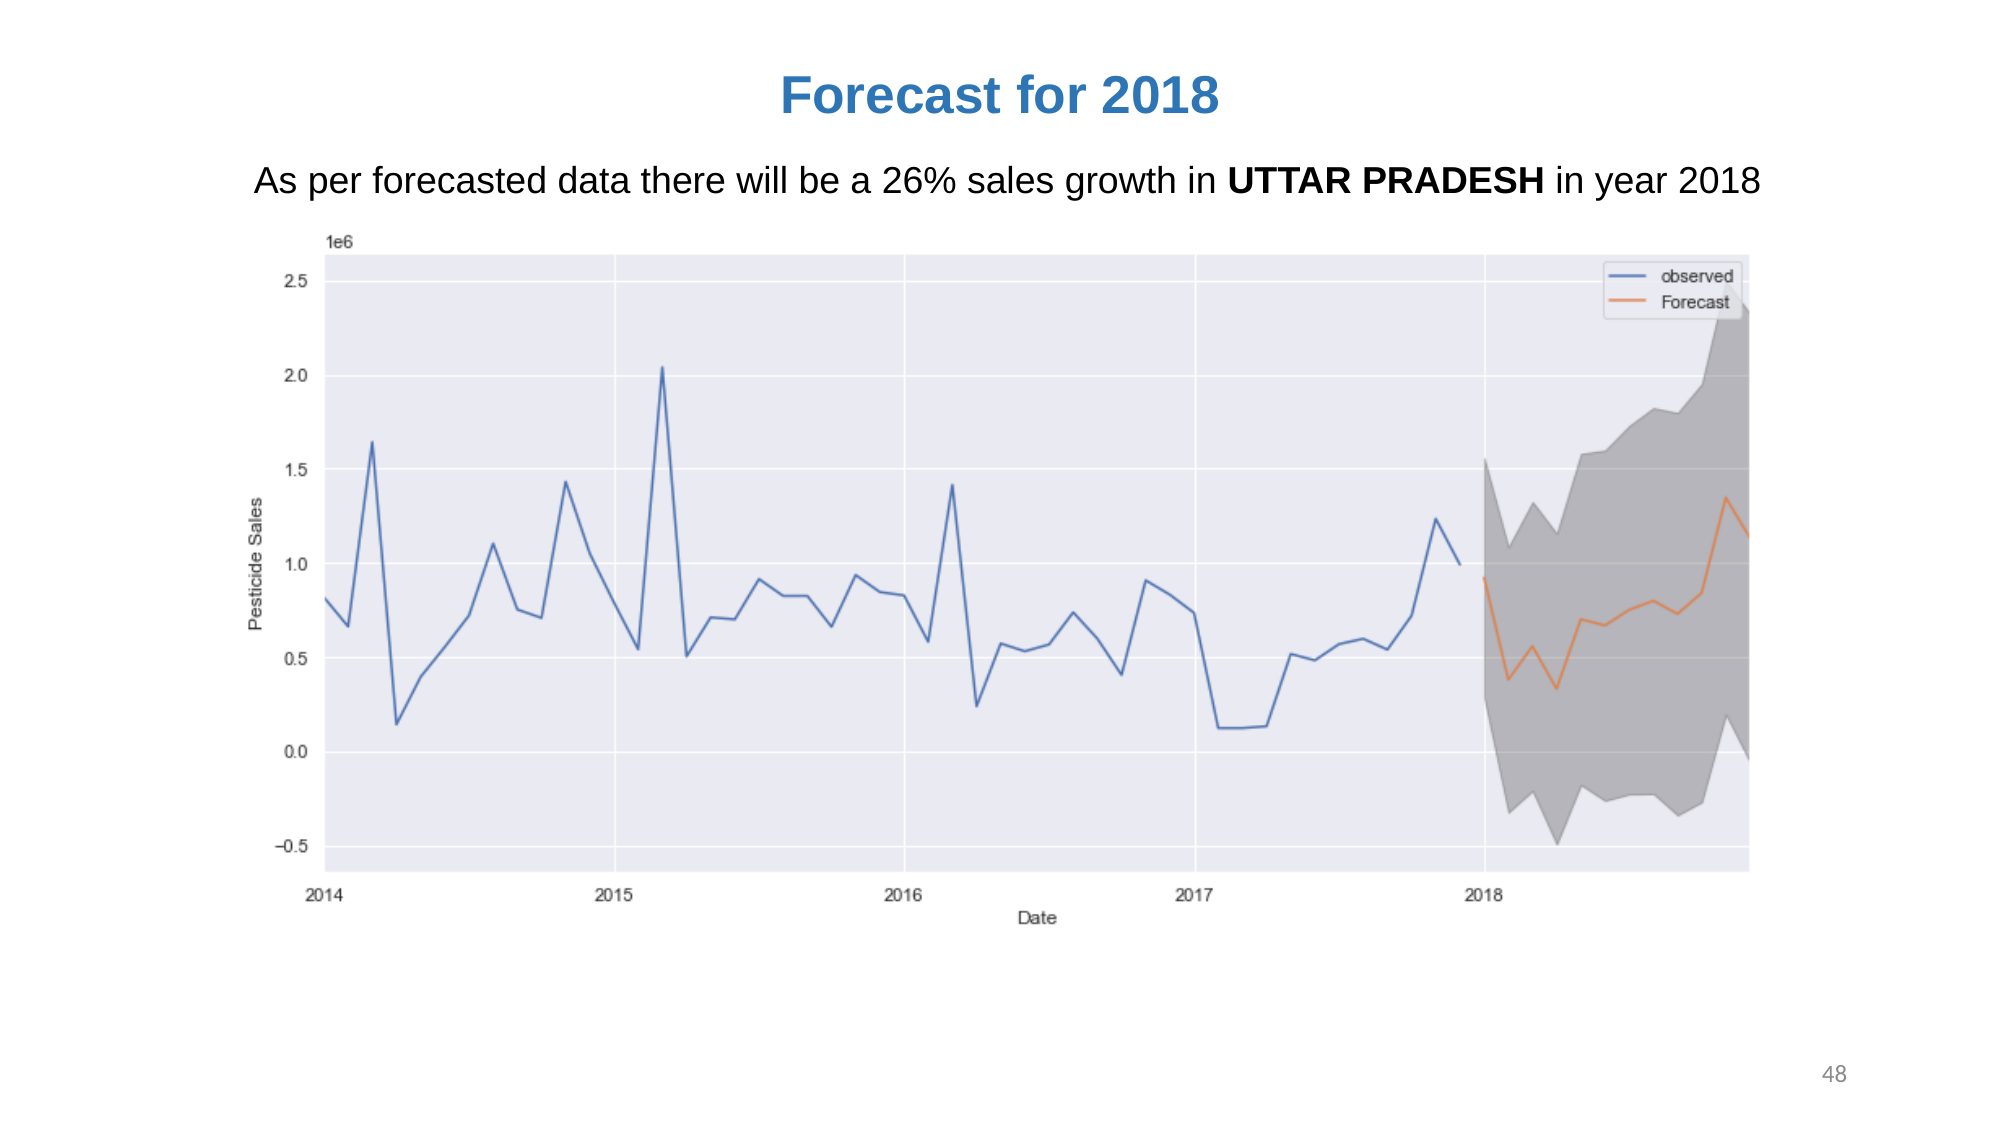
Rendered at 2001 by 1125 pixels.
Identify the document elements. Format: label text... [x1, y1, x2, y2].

title Forecast for 2018 [239, 59, 1761, 133]
slide_number 48 [1412, 1042, 1863, 1103]
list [239, 224, 1761, 939]
text_box As per forecasted data there will be a 26% sales growth in UTTAR PRADESH in year 2018 [238, 148, 1795, 209]
